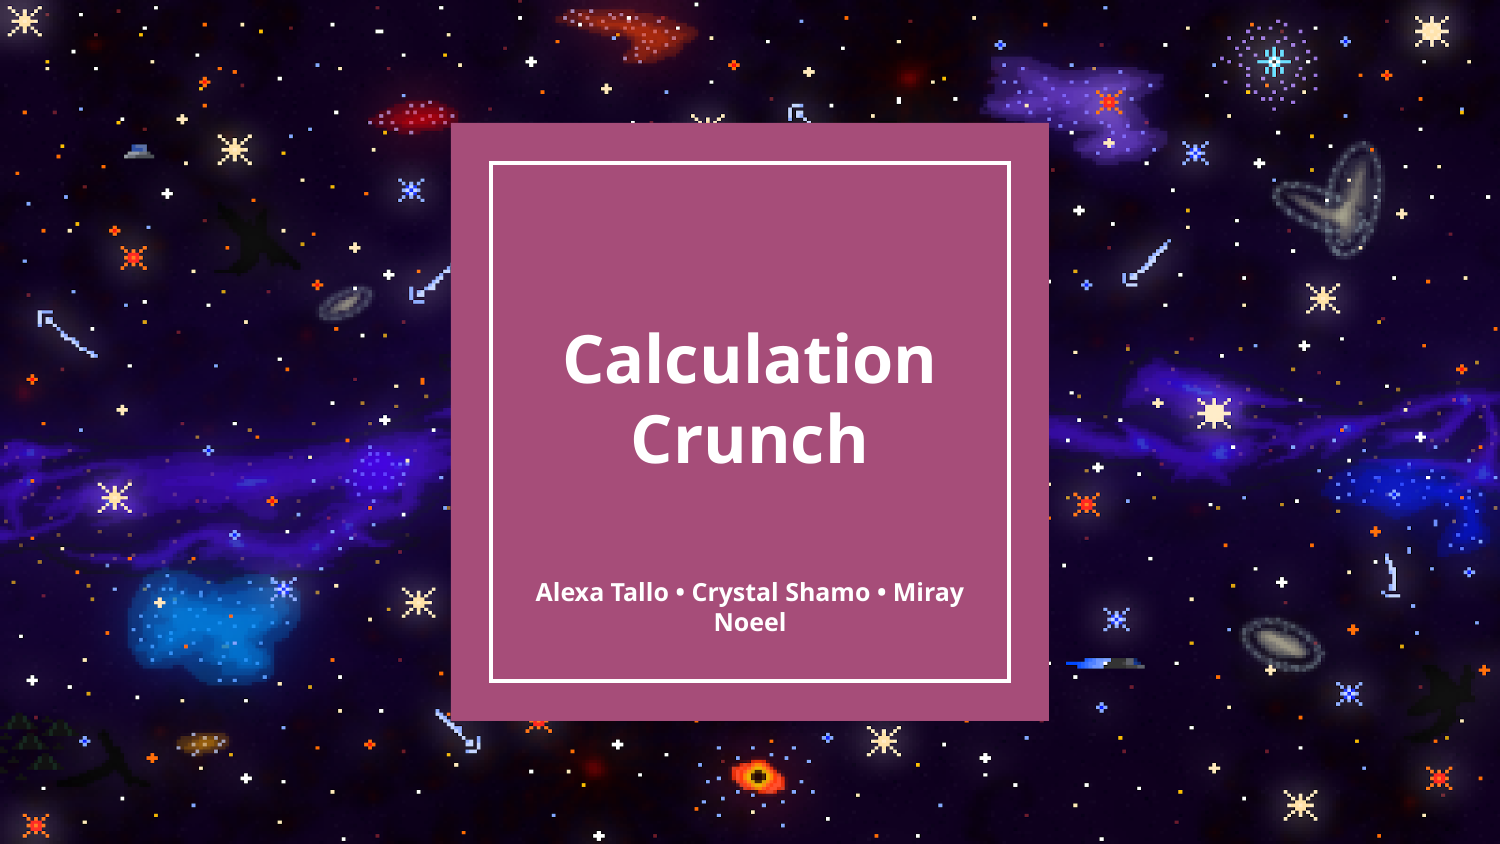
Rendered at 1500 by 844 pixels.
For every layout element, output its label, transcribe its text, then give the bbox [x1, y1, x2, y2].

picture [0, 0, 1500, 844]
title Calculation Crunch [507, 266, 993, 527]
subtitle Alexa Tallo • Crystal Shamo • Miray Noeel [490, 535, 1011, 651]
